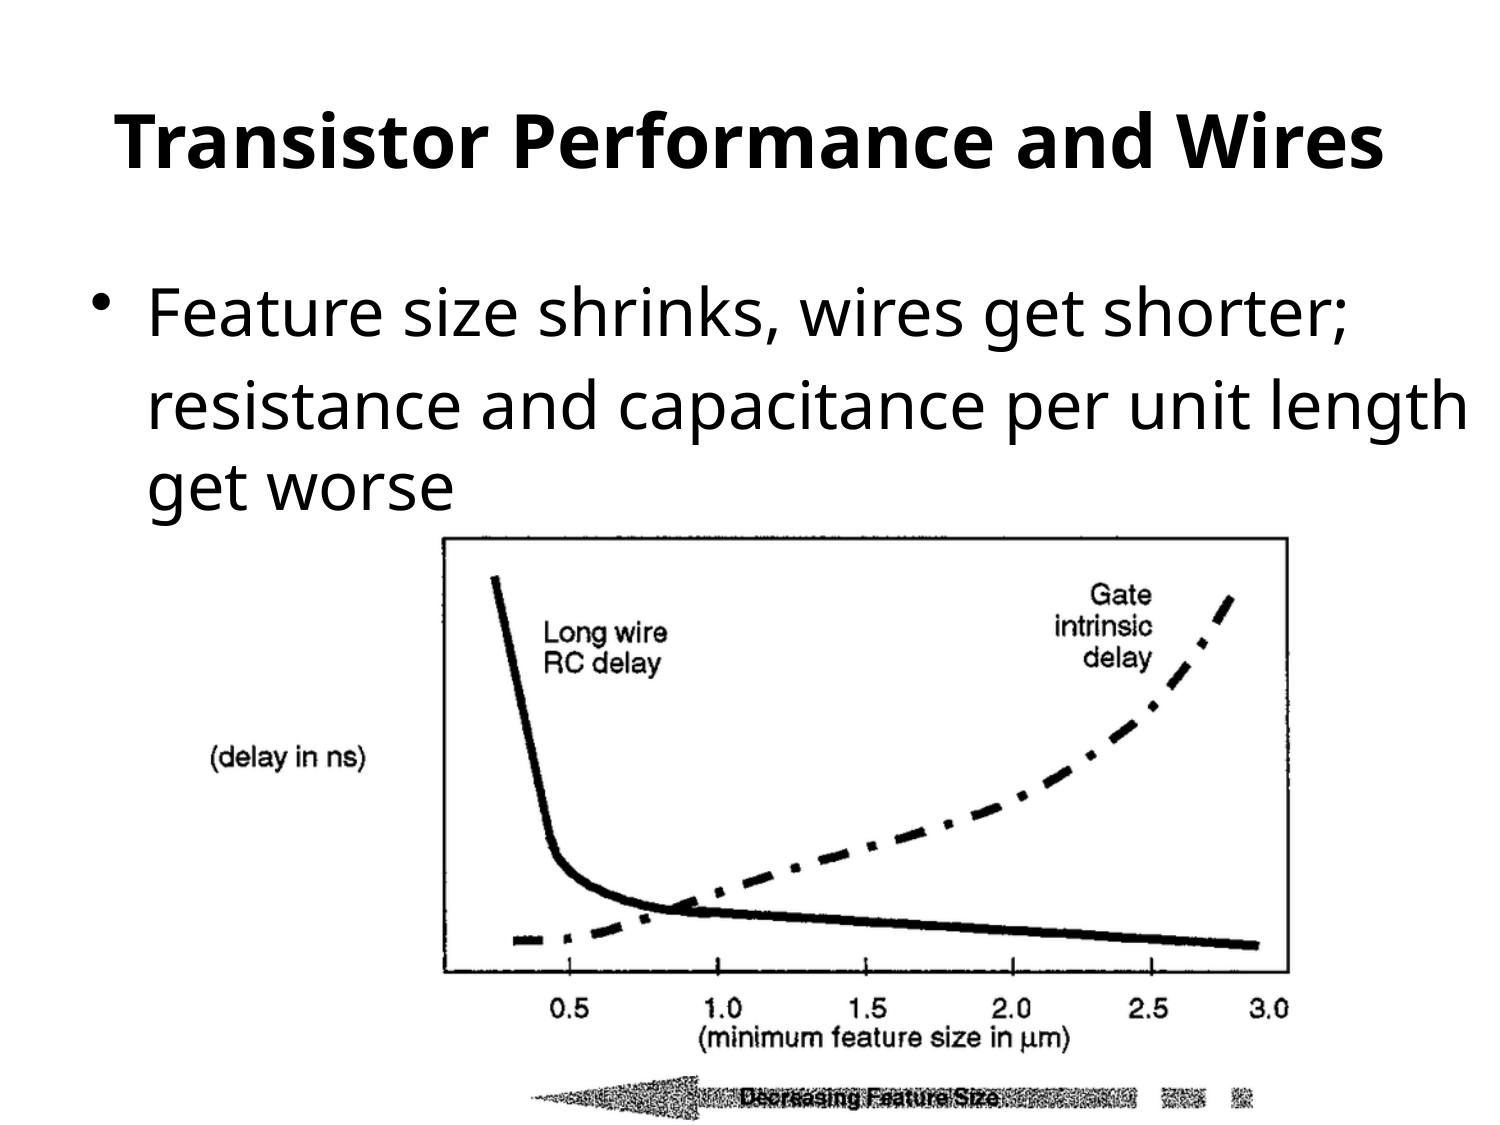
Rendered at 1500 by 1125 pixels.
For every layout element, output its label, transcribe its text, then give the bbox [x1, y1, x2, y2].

list Feature size shrinks, wires get shorter; resistance and capacitance per unit length get worse [75, 262, 1500, 1125]
title Transistor Performance and Wires [0, 45, 1500, 233]
picture [206, 533, 1294, 1125]
